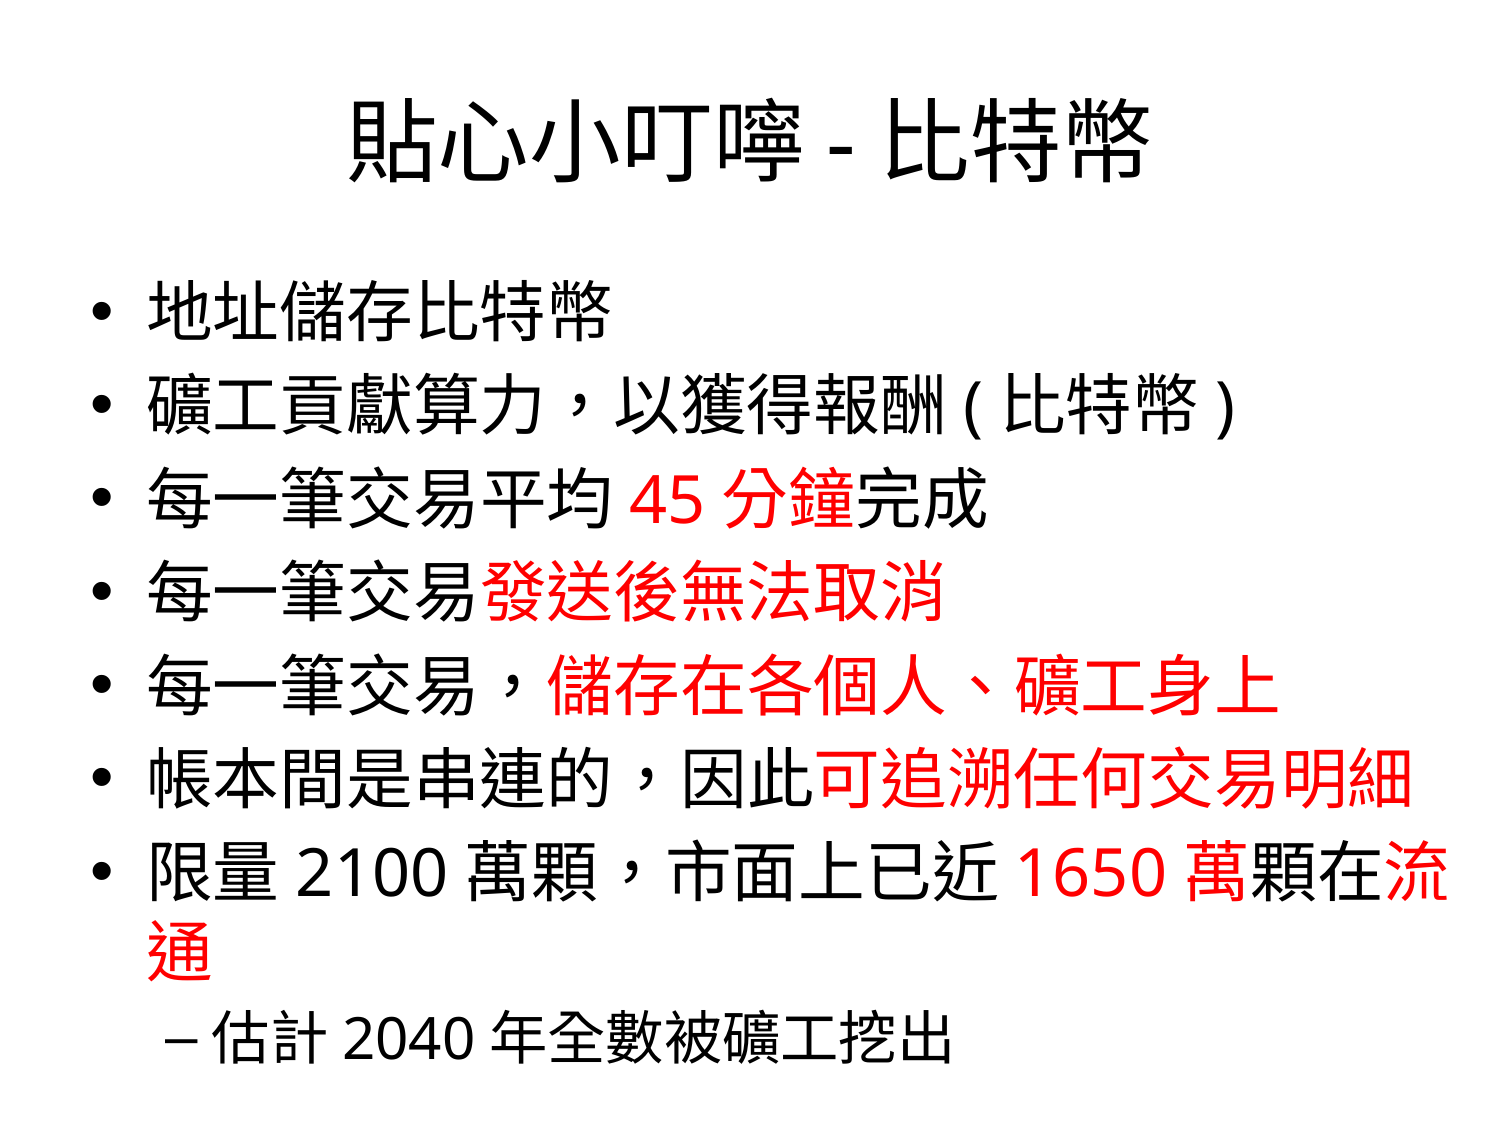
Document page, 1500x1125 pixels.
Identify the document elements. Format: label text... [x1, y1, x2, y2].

list 地址儲存比特幣 礦工貢獻算力，以獲得報酬(比特幣) 每一筆交易平均45分鐘完成 每一筆交易發送後無法取消 每一筆交易，儲存在各個人、礦工身上 帳本間是串連的，因此可追溯任何交易明細 限量2100萬顆，市面上已近1650萬顆在流通 估計2040年全數被礦工挖出 [75, 262, 1483, 1125]
title 貼心小叮嚀-比特幣 [75, 45, 1425, 233]
